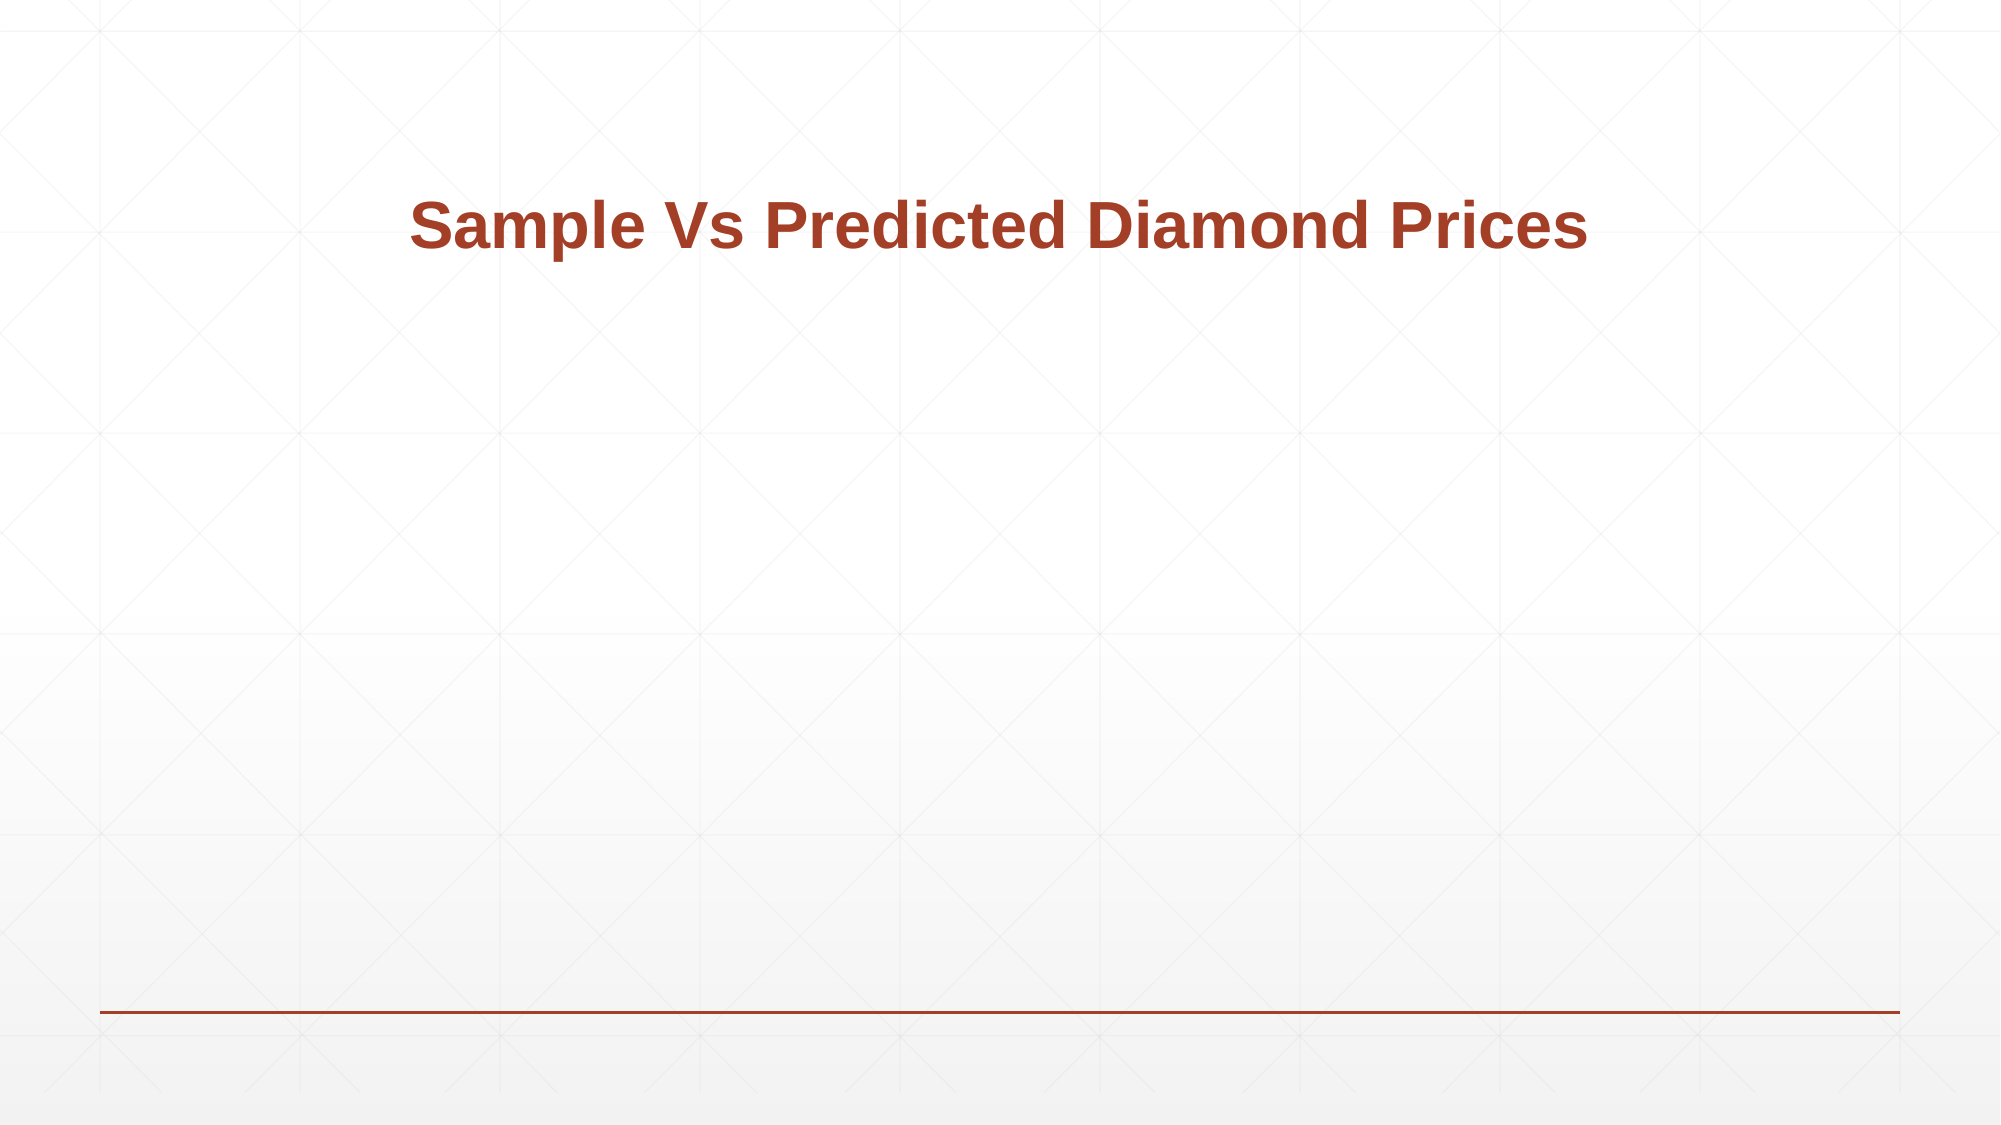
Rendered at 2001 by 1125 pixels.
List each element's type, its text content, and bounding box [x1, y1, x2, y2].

title Sample Vs Predicted Diamond Prices [212, 82, 1788, 271]
